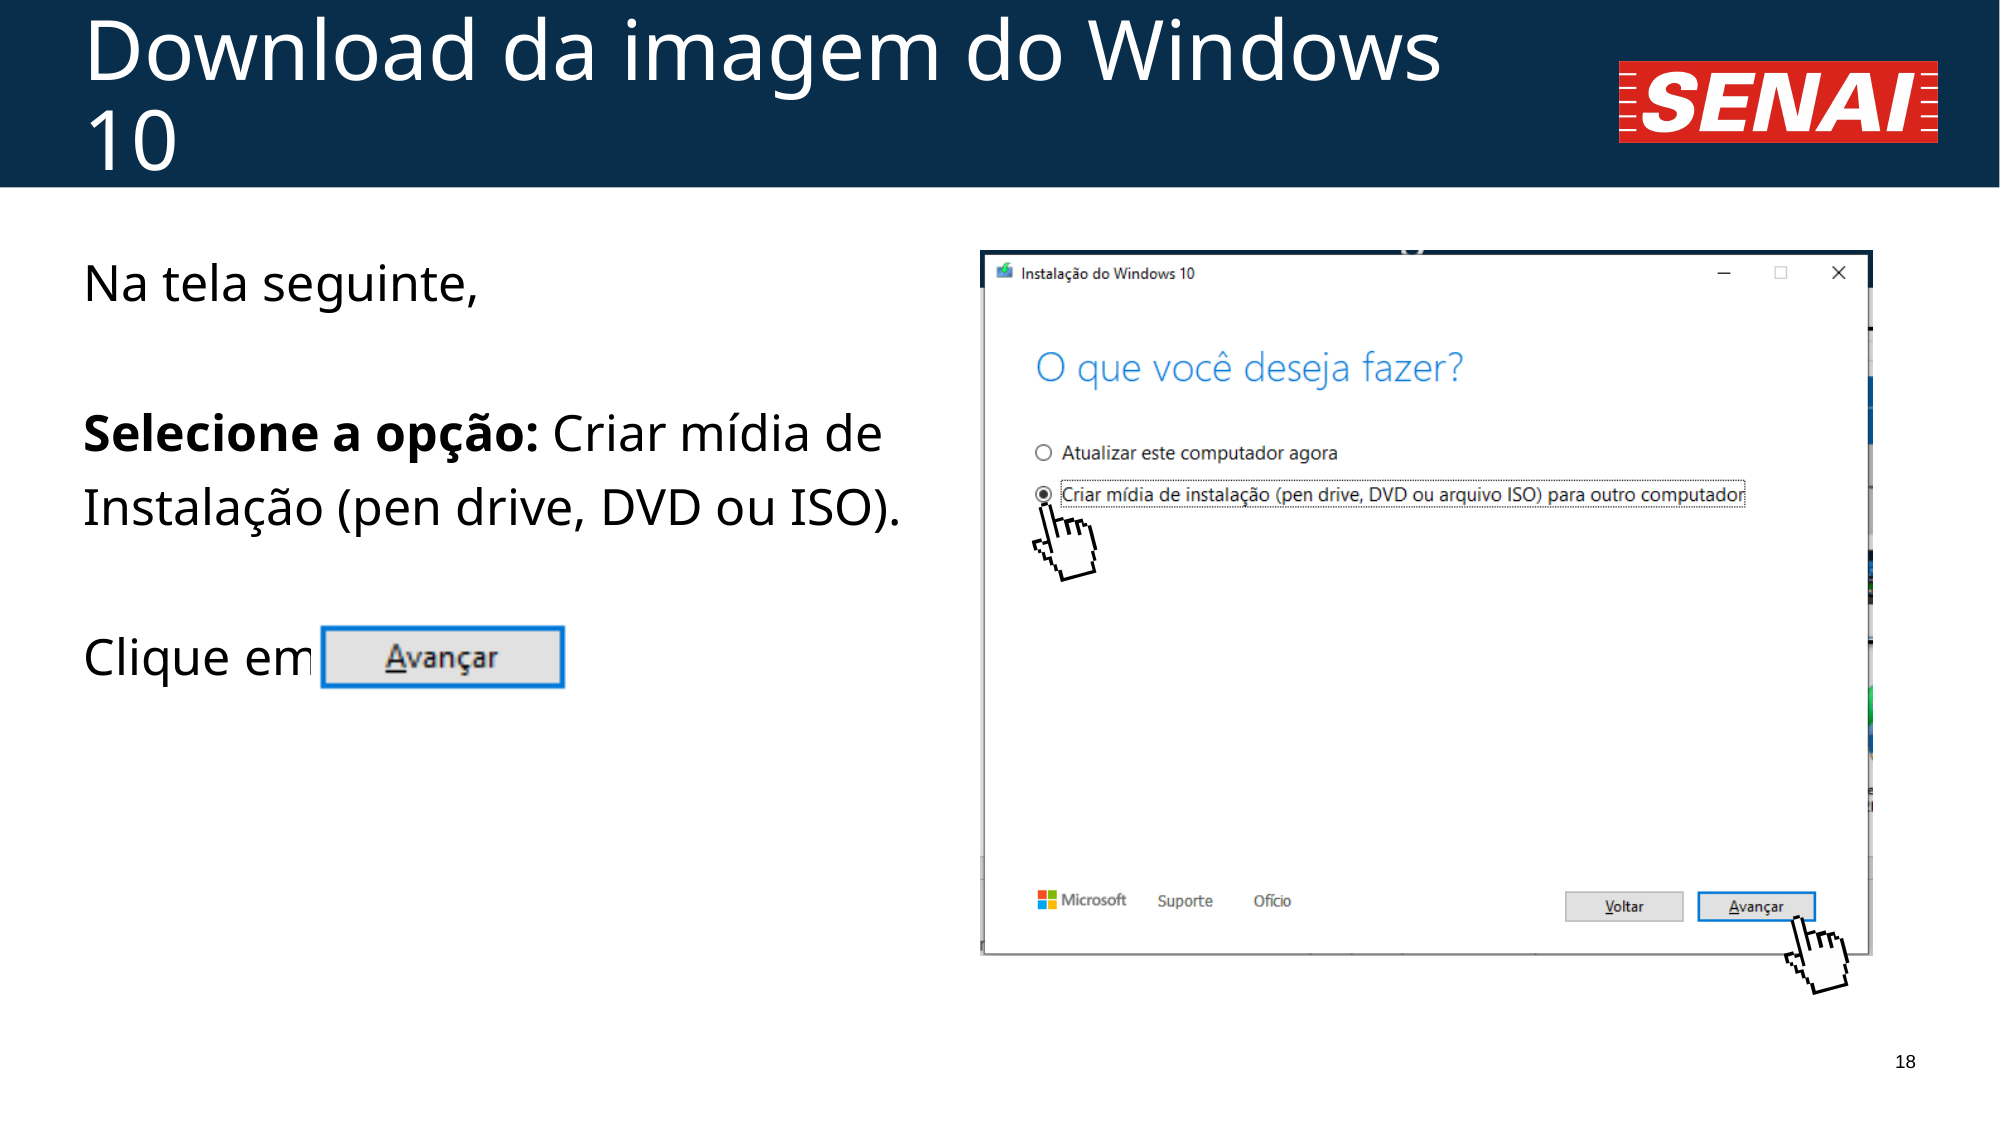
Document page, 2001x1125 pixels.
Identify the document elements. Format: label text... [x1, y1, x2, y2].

picture [979, 250, 1874, 997]
text_box ‹#› [1481, 1042, 1932, 1103]
picture [311, 615, 584, 705]
title Download da imagem do Windows 10 [68, 59, 1551, 138]
text_box Na tela seguinte, Selecione a opção: Criar mídia de Instalação (pen drive, DVD ou ISO). Clique em [68, 250, 978, 809]
picture [1619, 61, 1938, 143]
